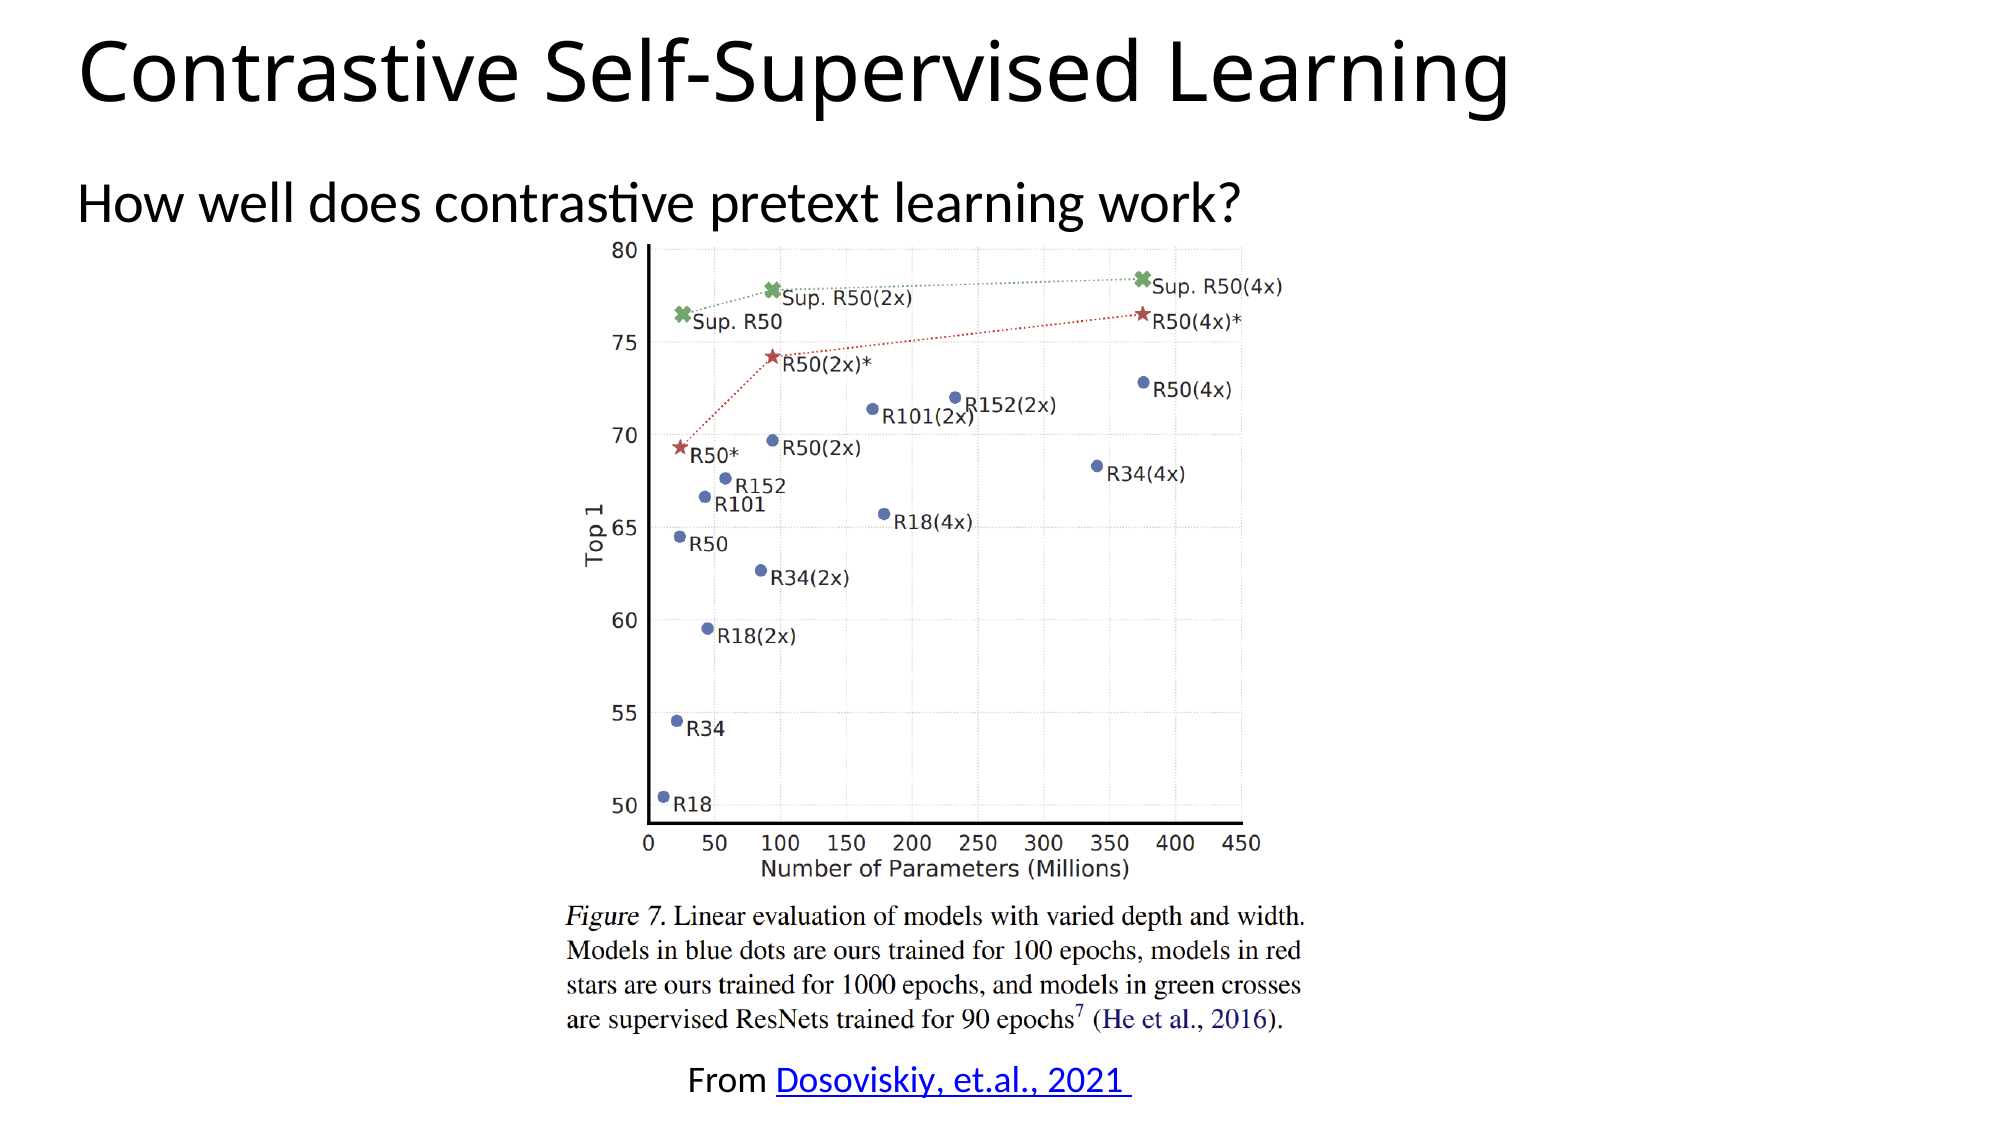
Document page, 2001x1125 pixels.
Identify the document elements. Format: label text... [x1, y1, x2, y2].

title Contrastive Self-Supervised Learning [62, 29, 1953, 134]
list How well does contrastive pretext learning work? [62, 156, 1947, 255]
picture [560, 232, 1304, 1040]
text_box From Dosoviskiy, et.al., 2021 [673, 1047, 1199, 1107]
